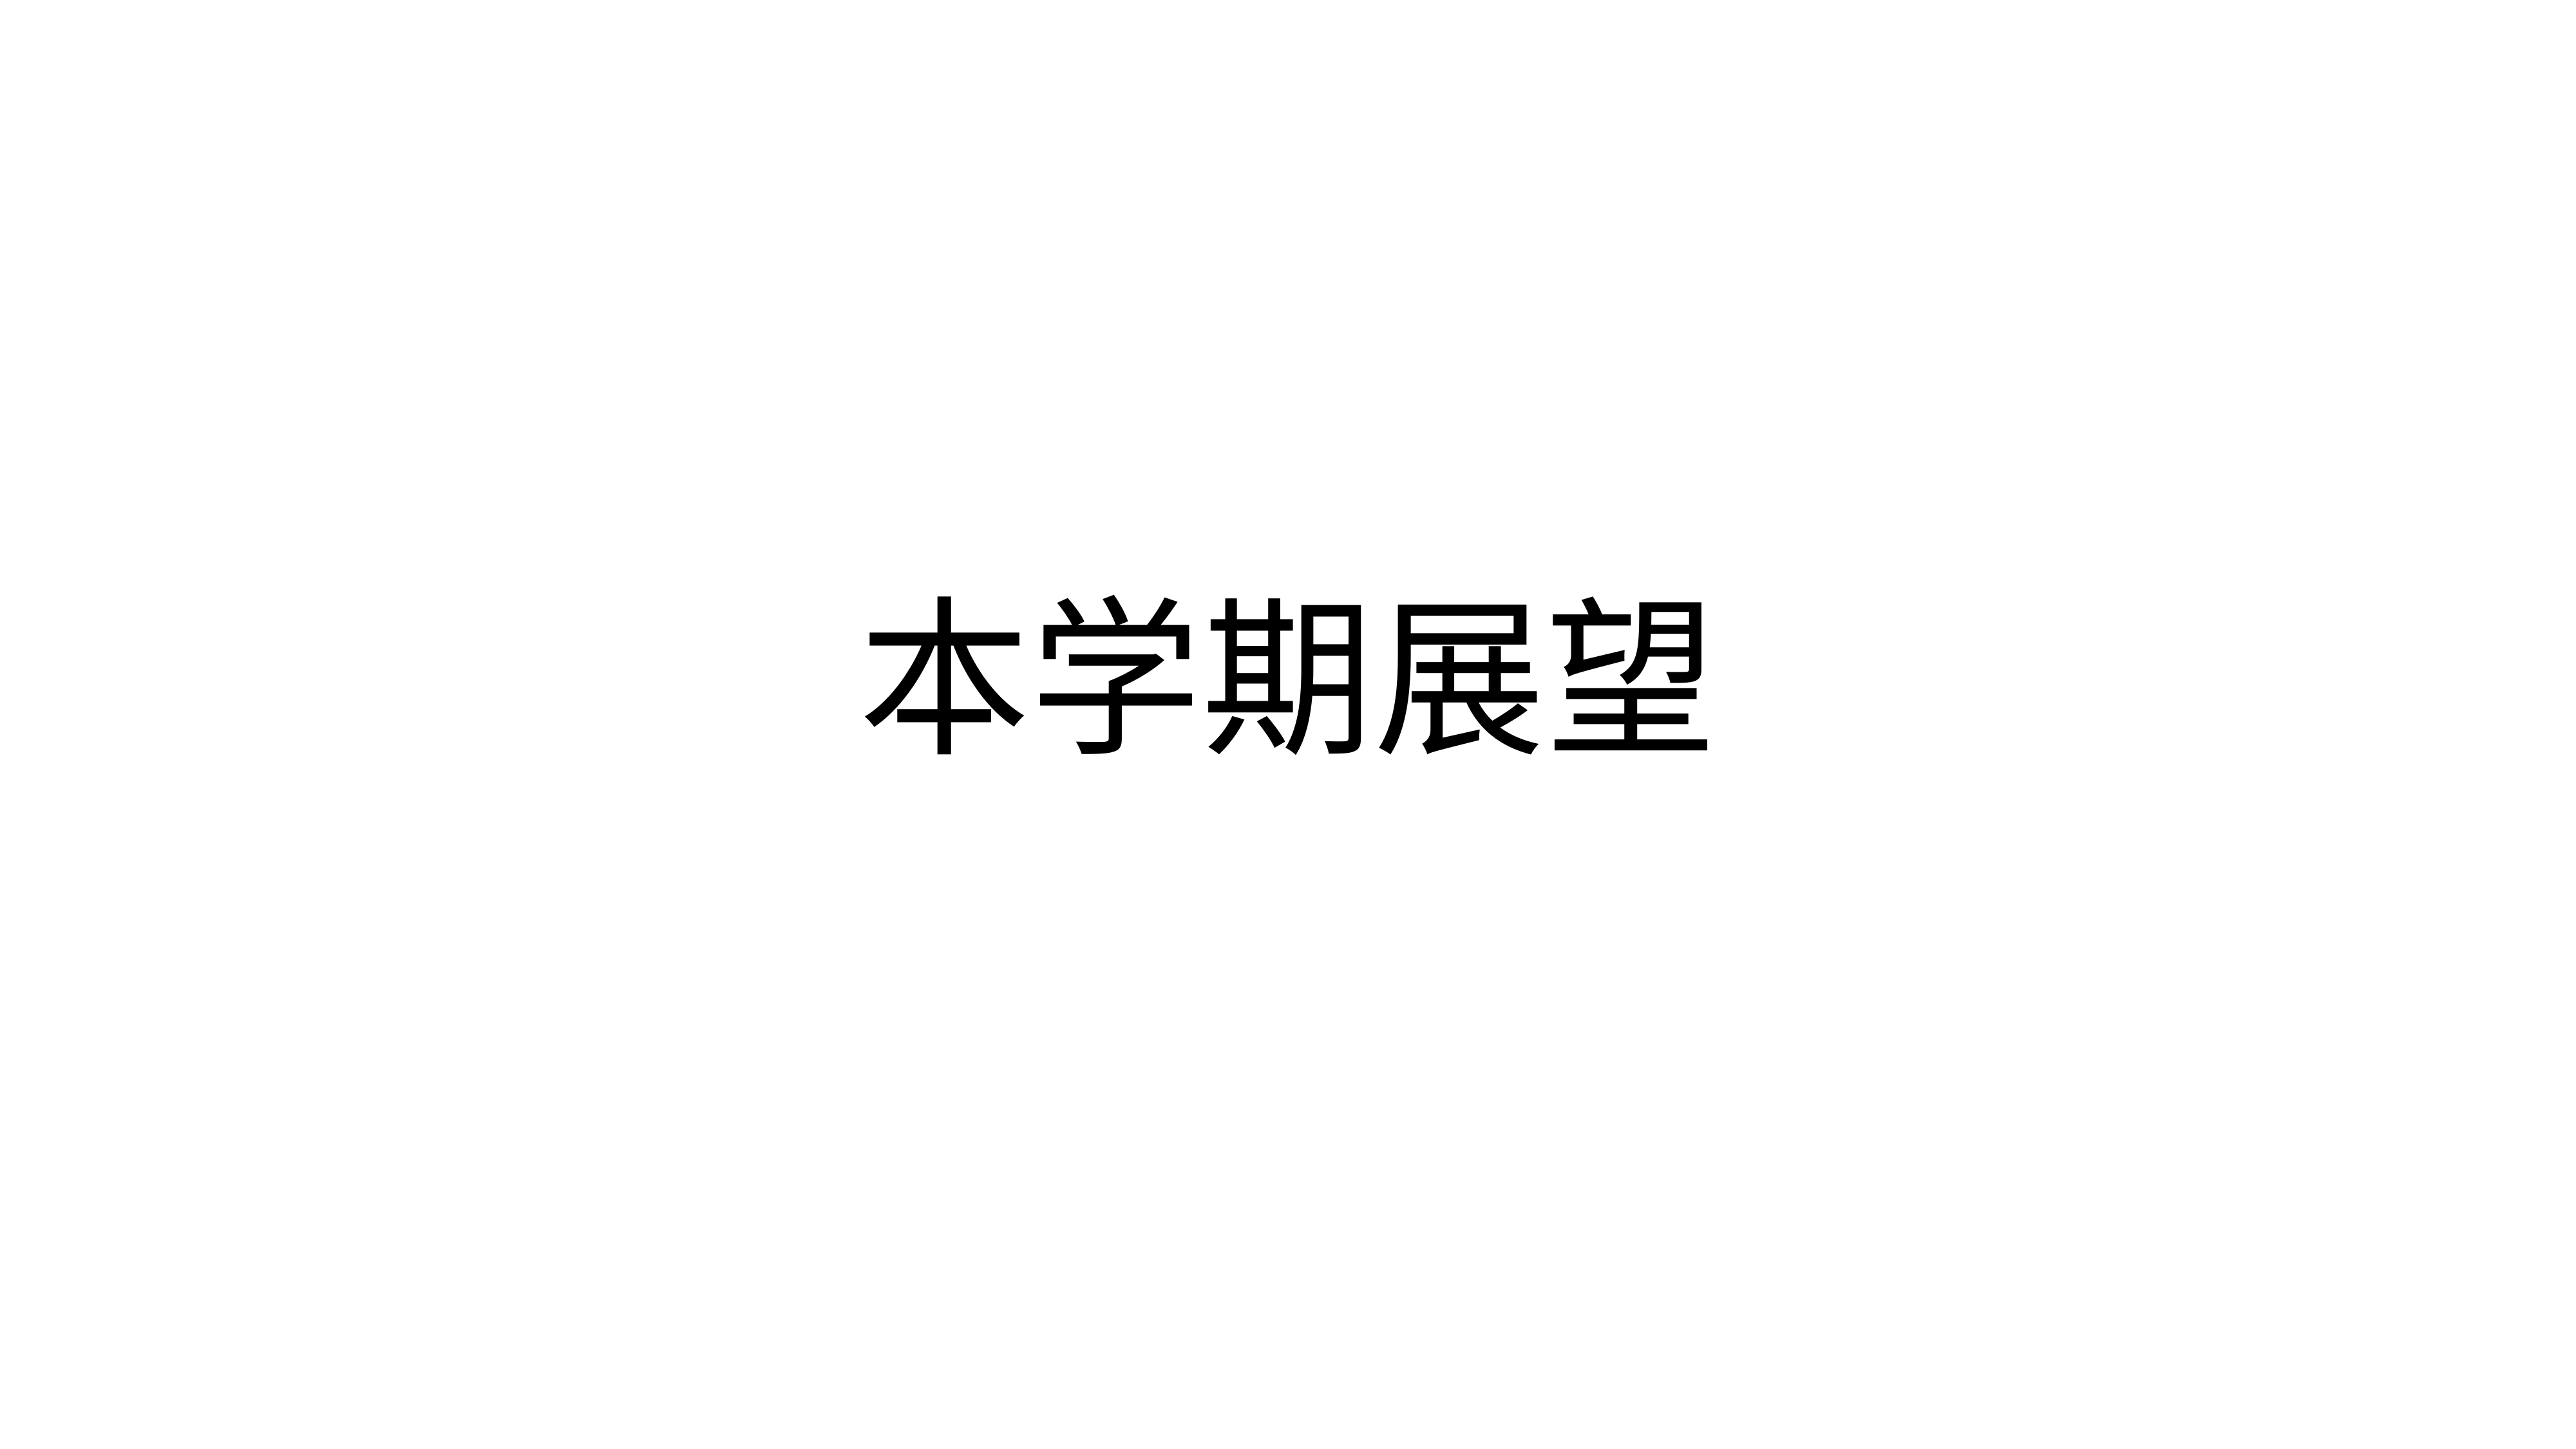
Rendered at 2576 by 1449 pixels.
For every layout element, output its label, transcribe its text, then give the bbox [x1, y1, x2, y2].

title 本学期展望 [128, 342, 2448, 1041]
